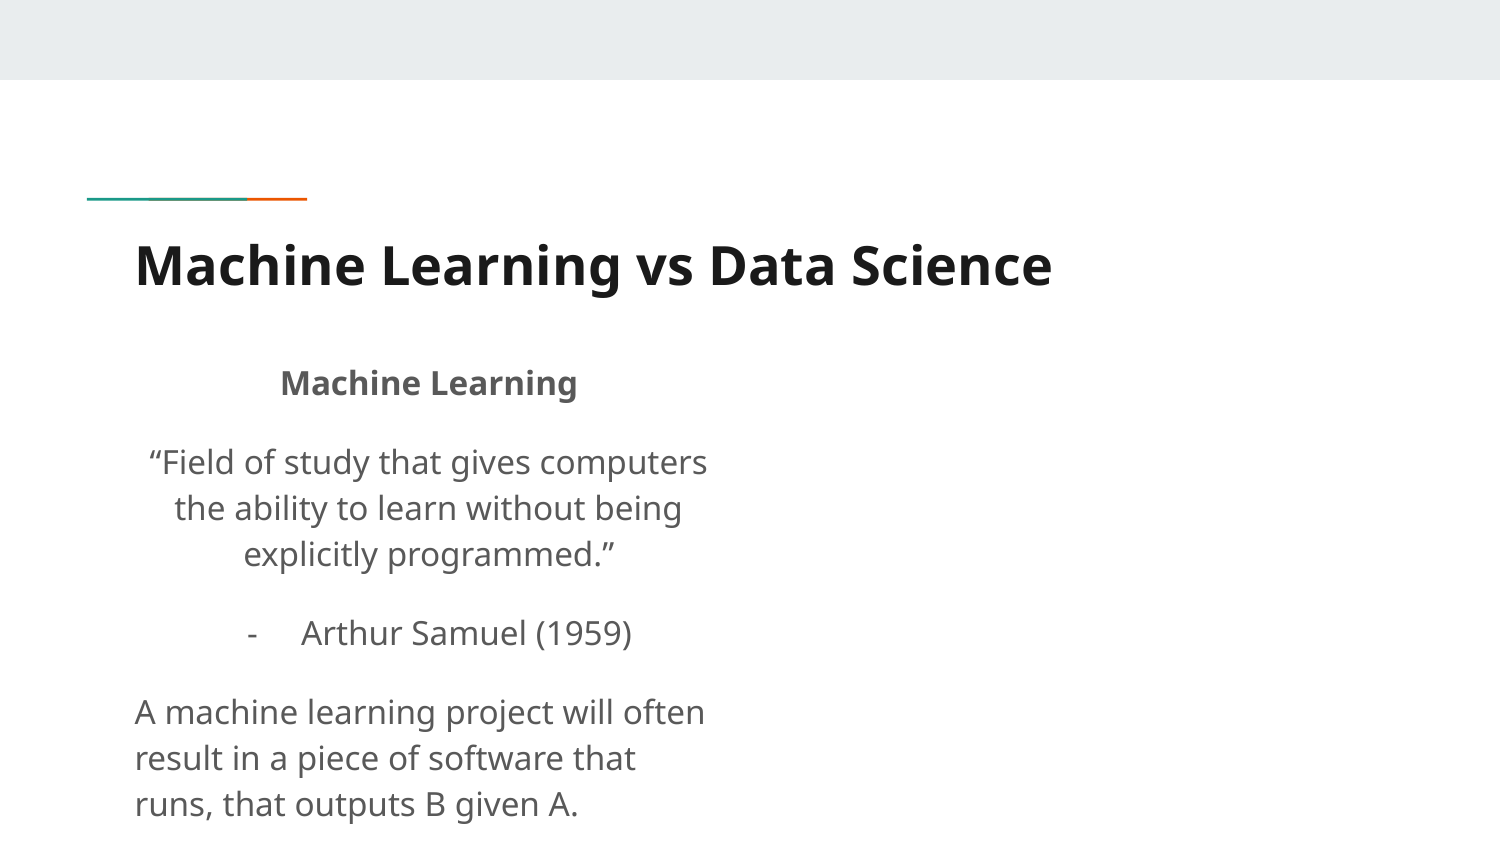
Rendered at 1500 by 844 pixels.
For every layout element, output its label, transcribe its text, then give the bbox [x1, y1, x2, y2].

list Machine Learning “Field of study that gives computers the ability to learn without being explicitly programmed.” Arthur Samuel (1959) A machine learning project will often result in a piece of software that runs, that outputs B given A. [119, 341, 739, 712]
title Machine Learning vs Data Science [119, 216, 1381, 305]
